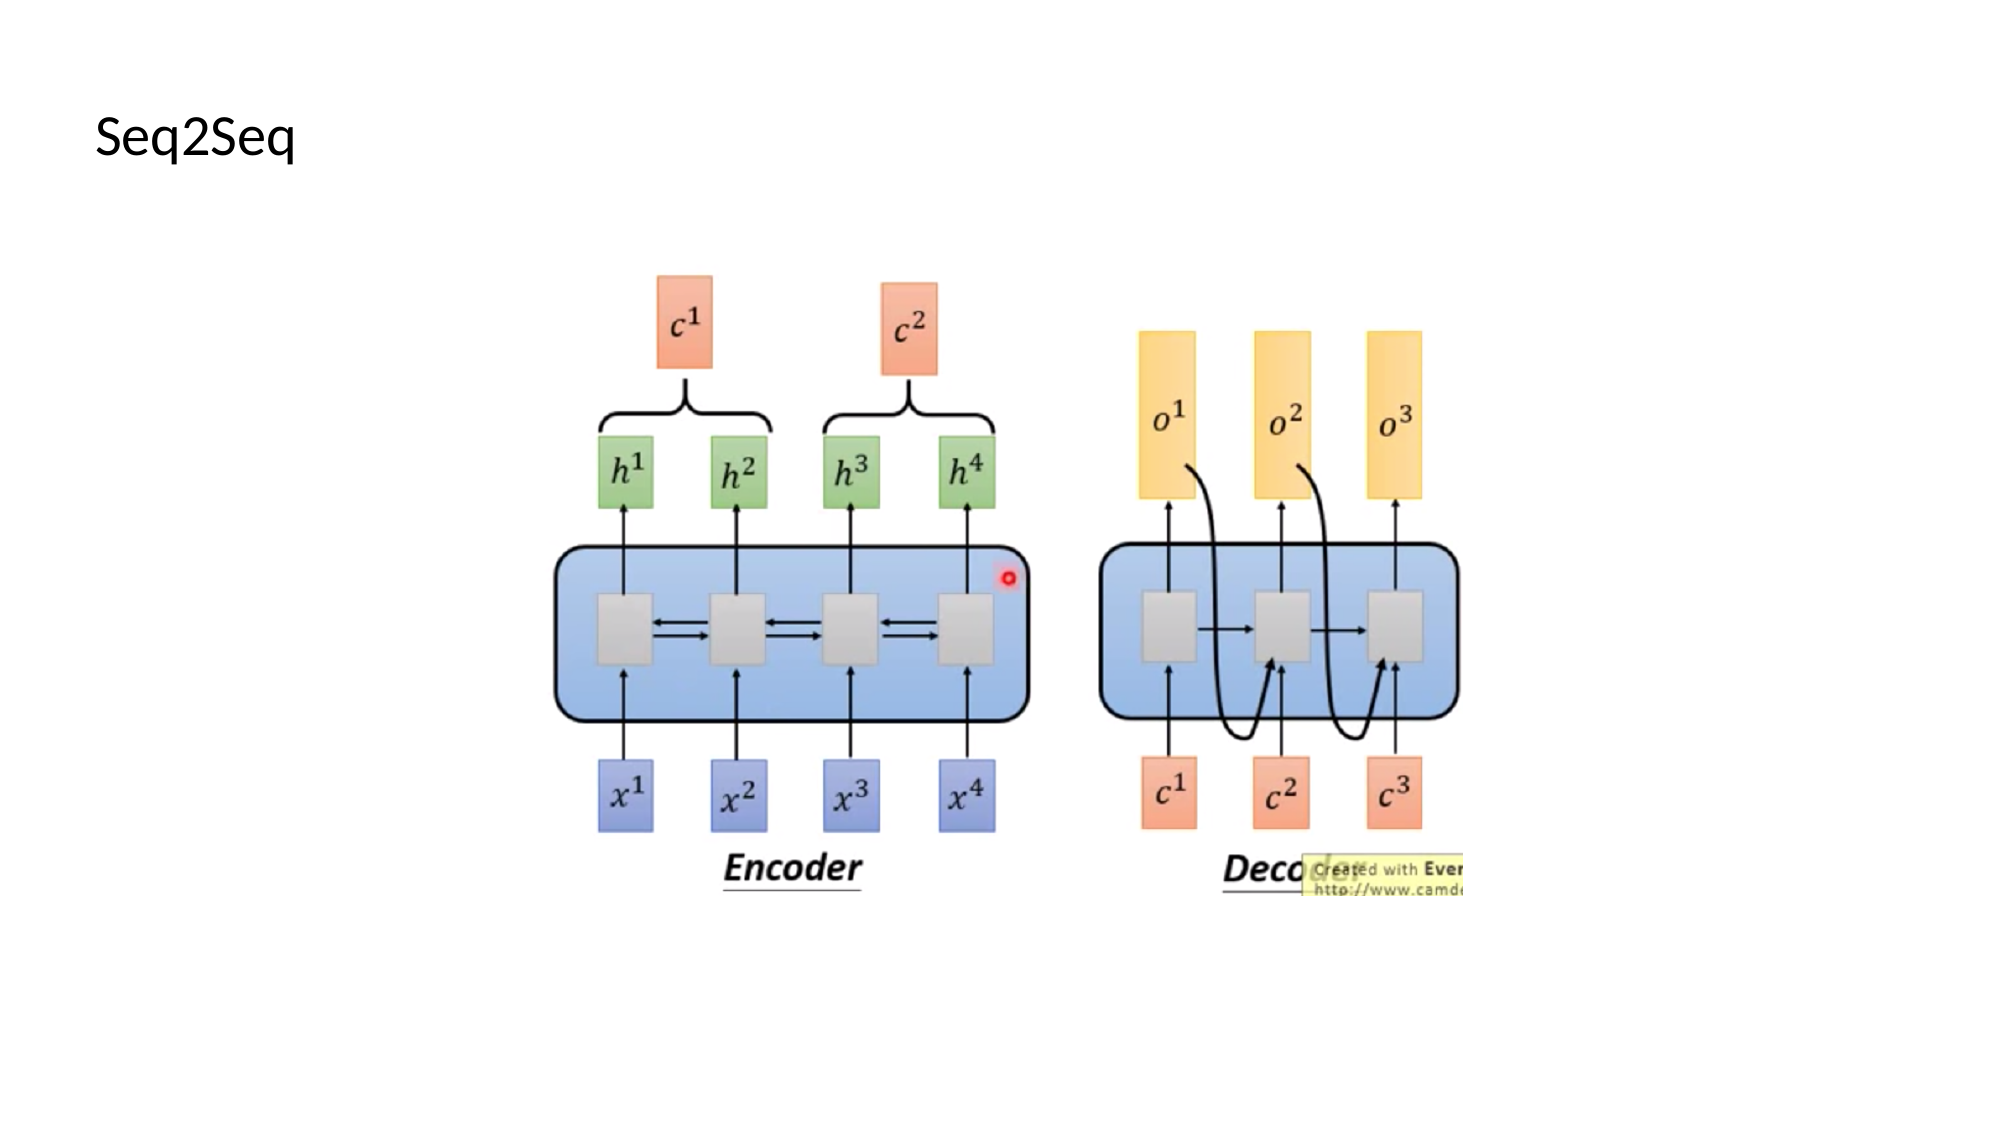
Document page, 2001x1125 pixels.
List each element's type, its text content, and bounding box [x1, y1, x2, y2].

text_box Seq2Seq [80, 89, 313, 174]
picture [536, 264, 1463, 896]
